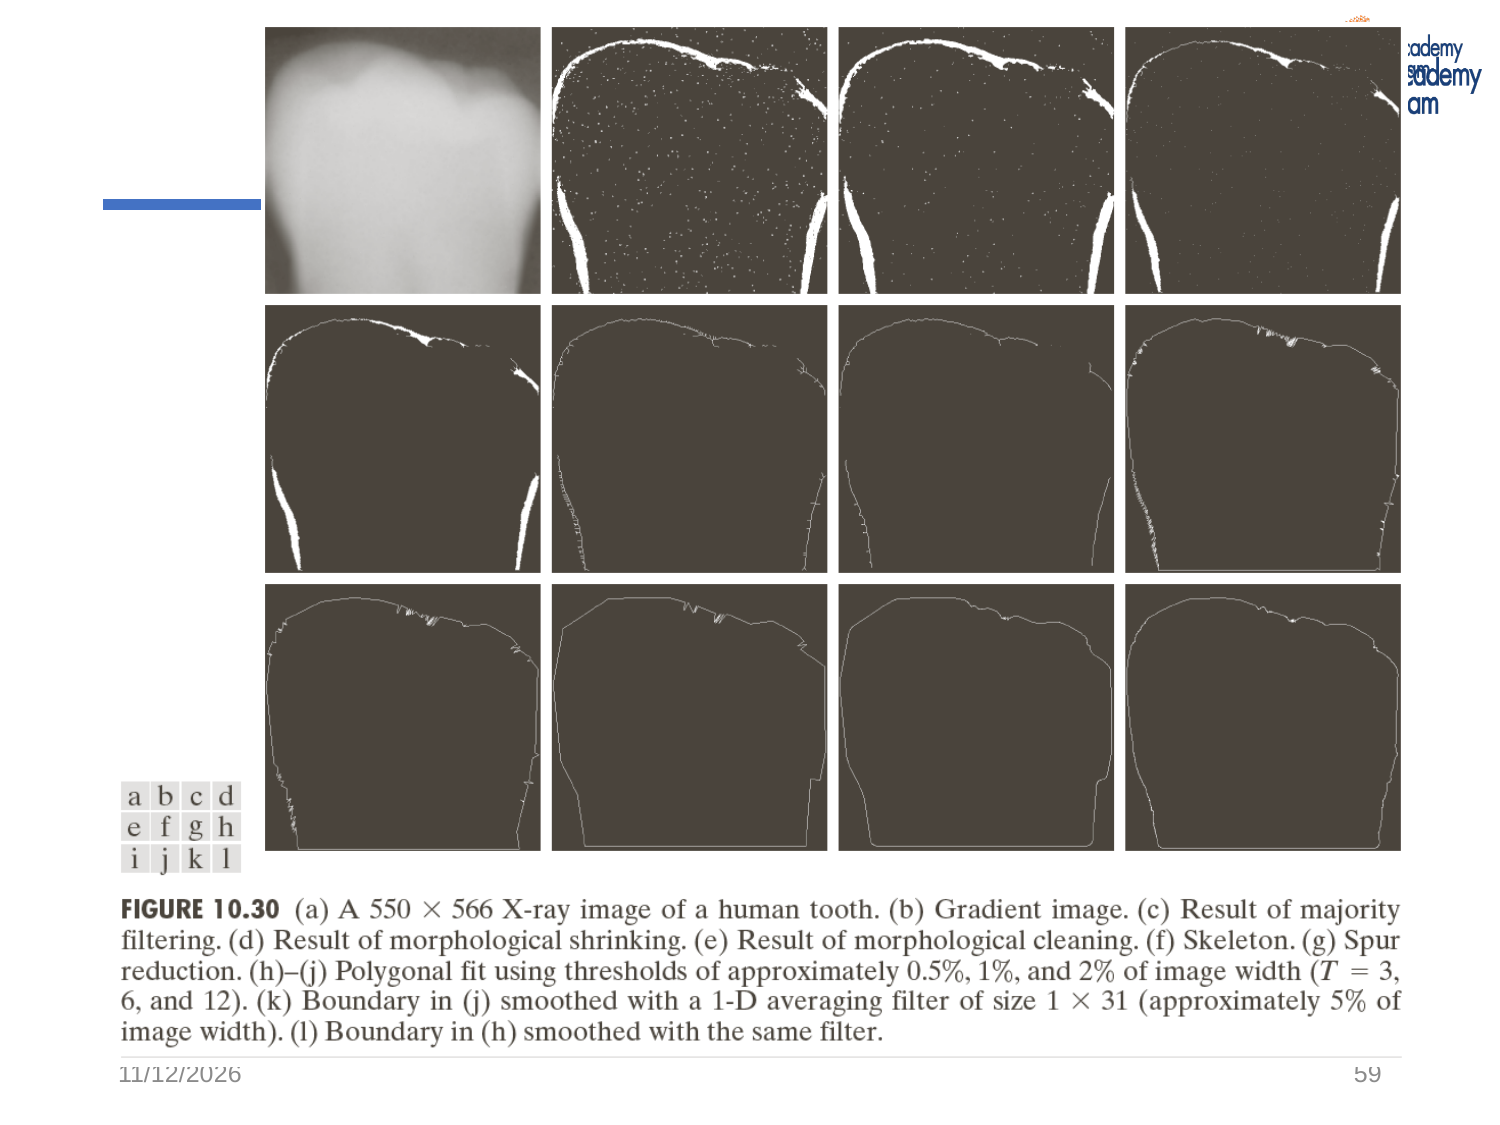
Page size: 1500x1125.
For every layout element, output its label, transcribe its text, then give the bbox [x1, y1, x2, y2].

slide_number 59 [1059, 1067, 1397, 1103]
picture [112, 15, 1482, 1067]
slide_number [103, 1042, 441, 1103]
